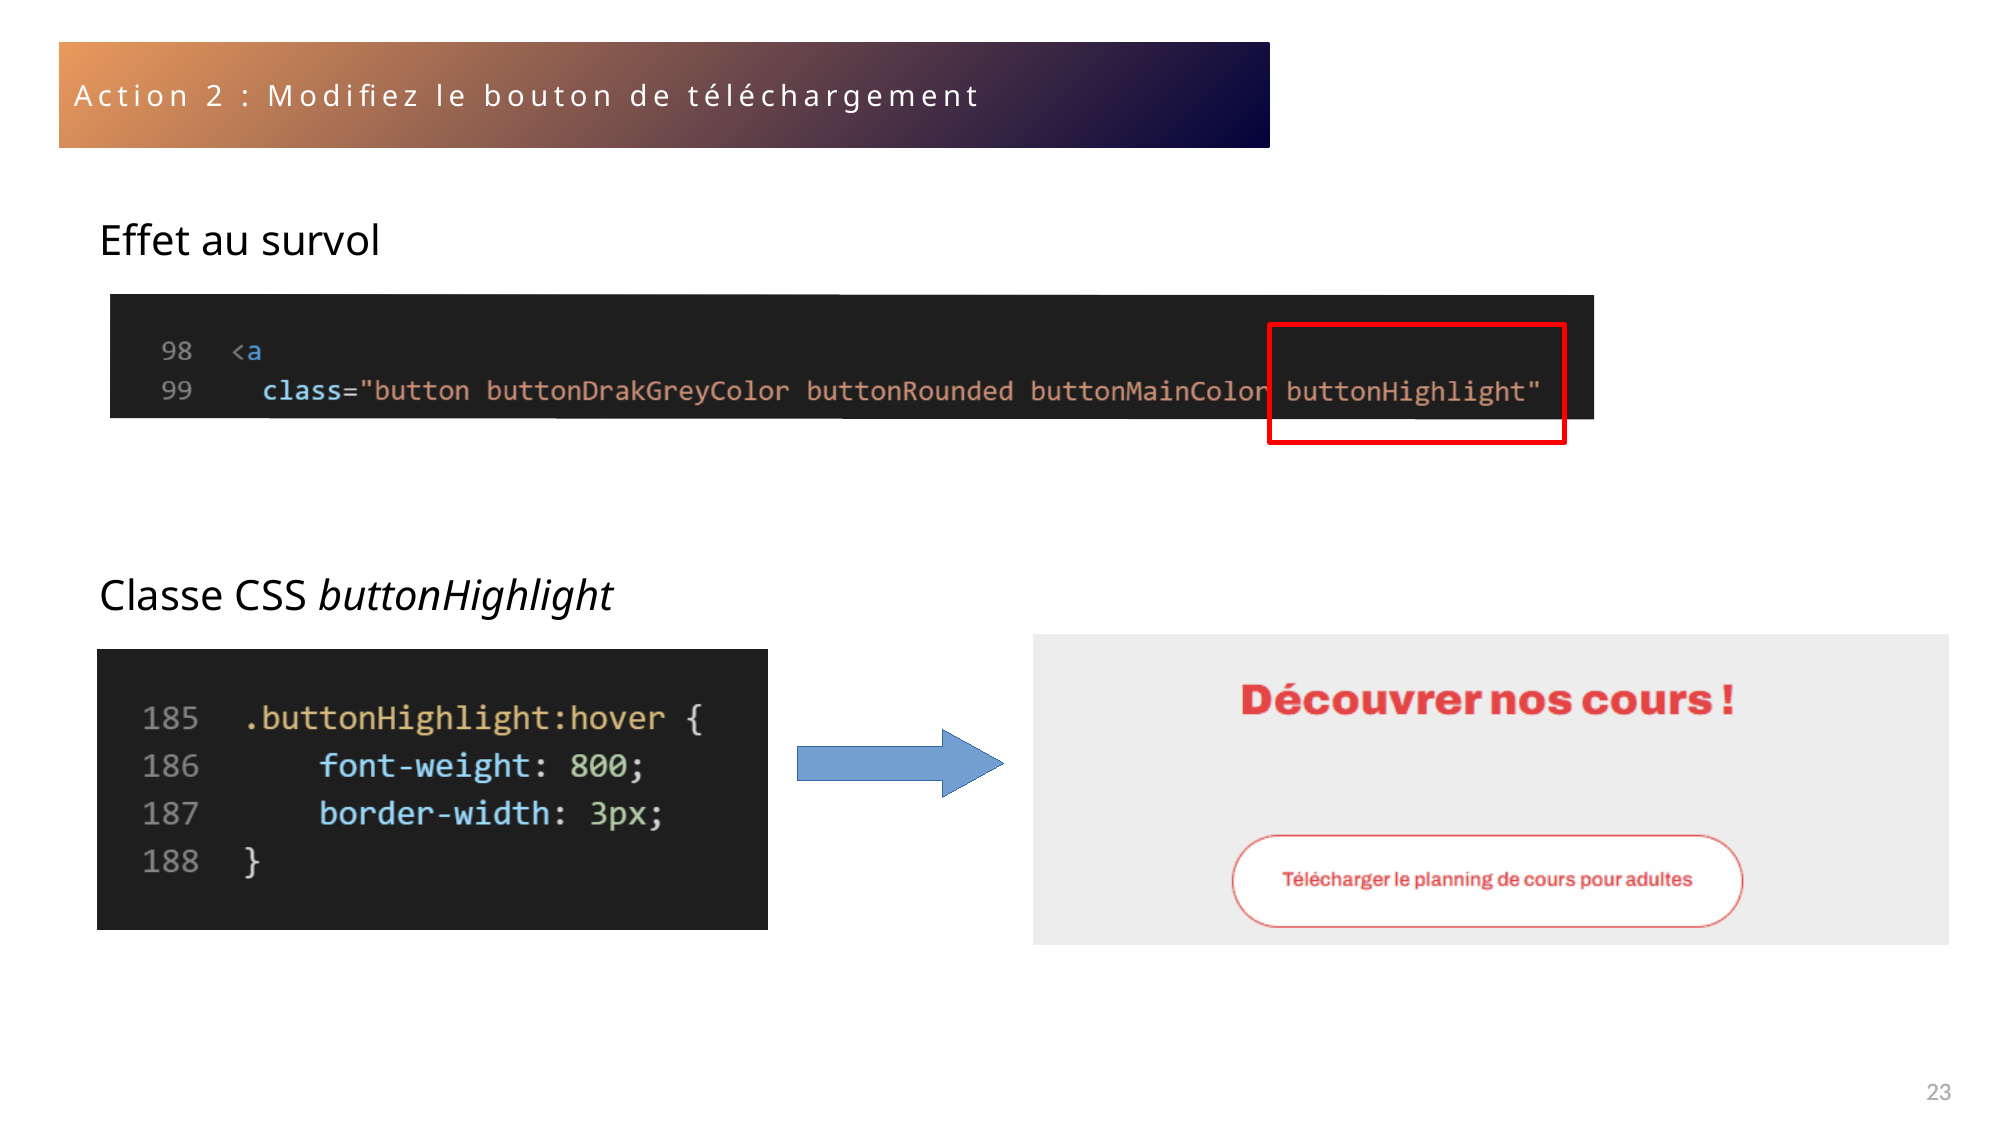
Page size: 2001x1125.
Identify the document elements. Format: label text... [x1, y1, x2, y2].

slide_number 23 [1894, 1061, 1967, 1121]
picture [97, 649, 768, 930]
picture [109, 294, 1595, 420]
list Effet au survol Classe CSS buttonHighlight [85, 206, 1299, 866]
text_box [797, 729, 1004, 798]
text_box Action 2 : Modifiez le bouton de téléchargement [59, 42, 1270, 148]
picture [1033, 634, 1949, 945]
text_box [1269, 419, 1565, 443]
